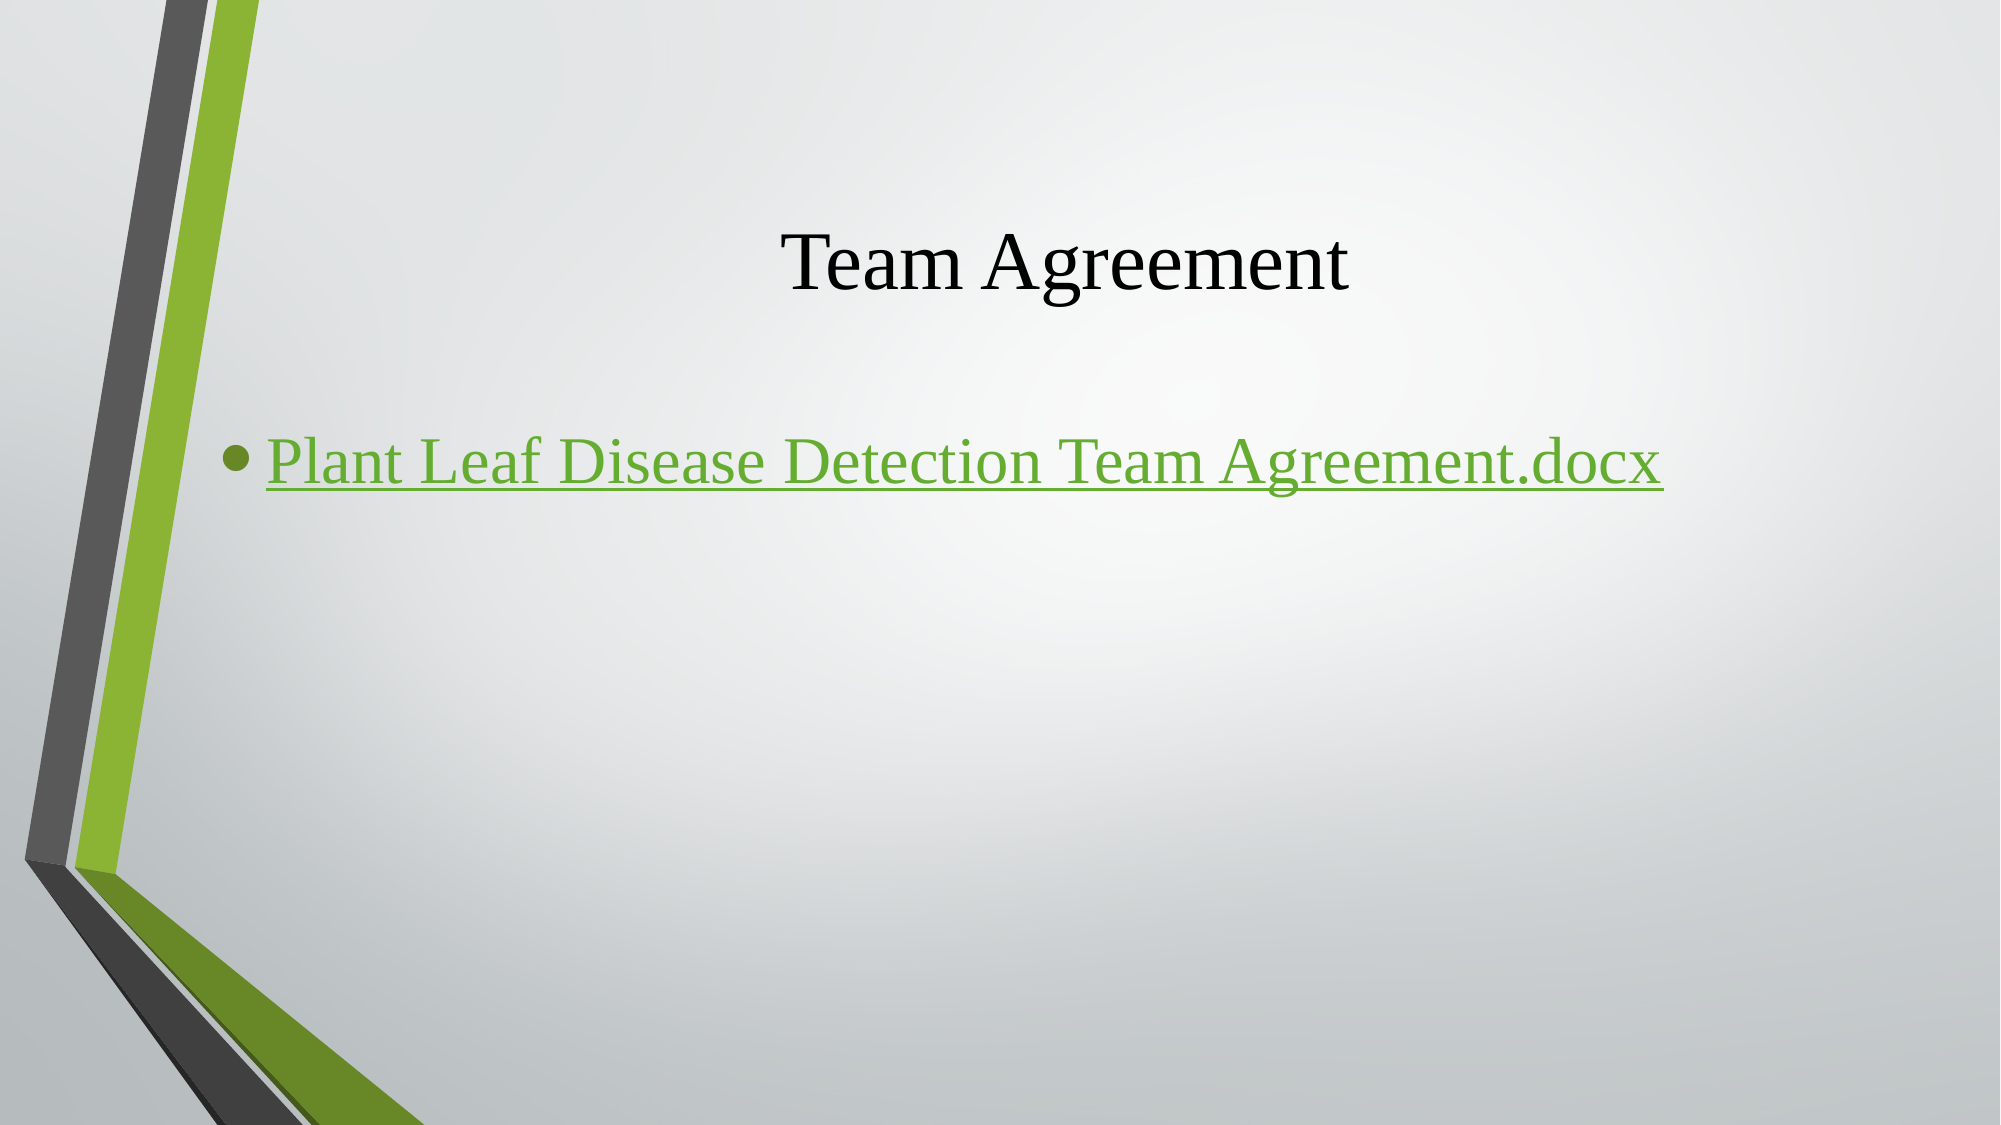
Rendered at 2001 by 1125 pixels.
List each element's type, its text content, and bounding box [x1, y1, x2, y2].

title Team Agreement [243, 112, 1887, 400]
list Plant Leaf Disease Detection Team Agreement.docx [204, 388, 1827, 527]
